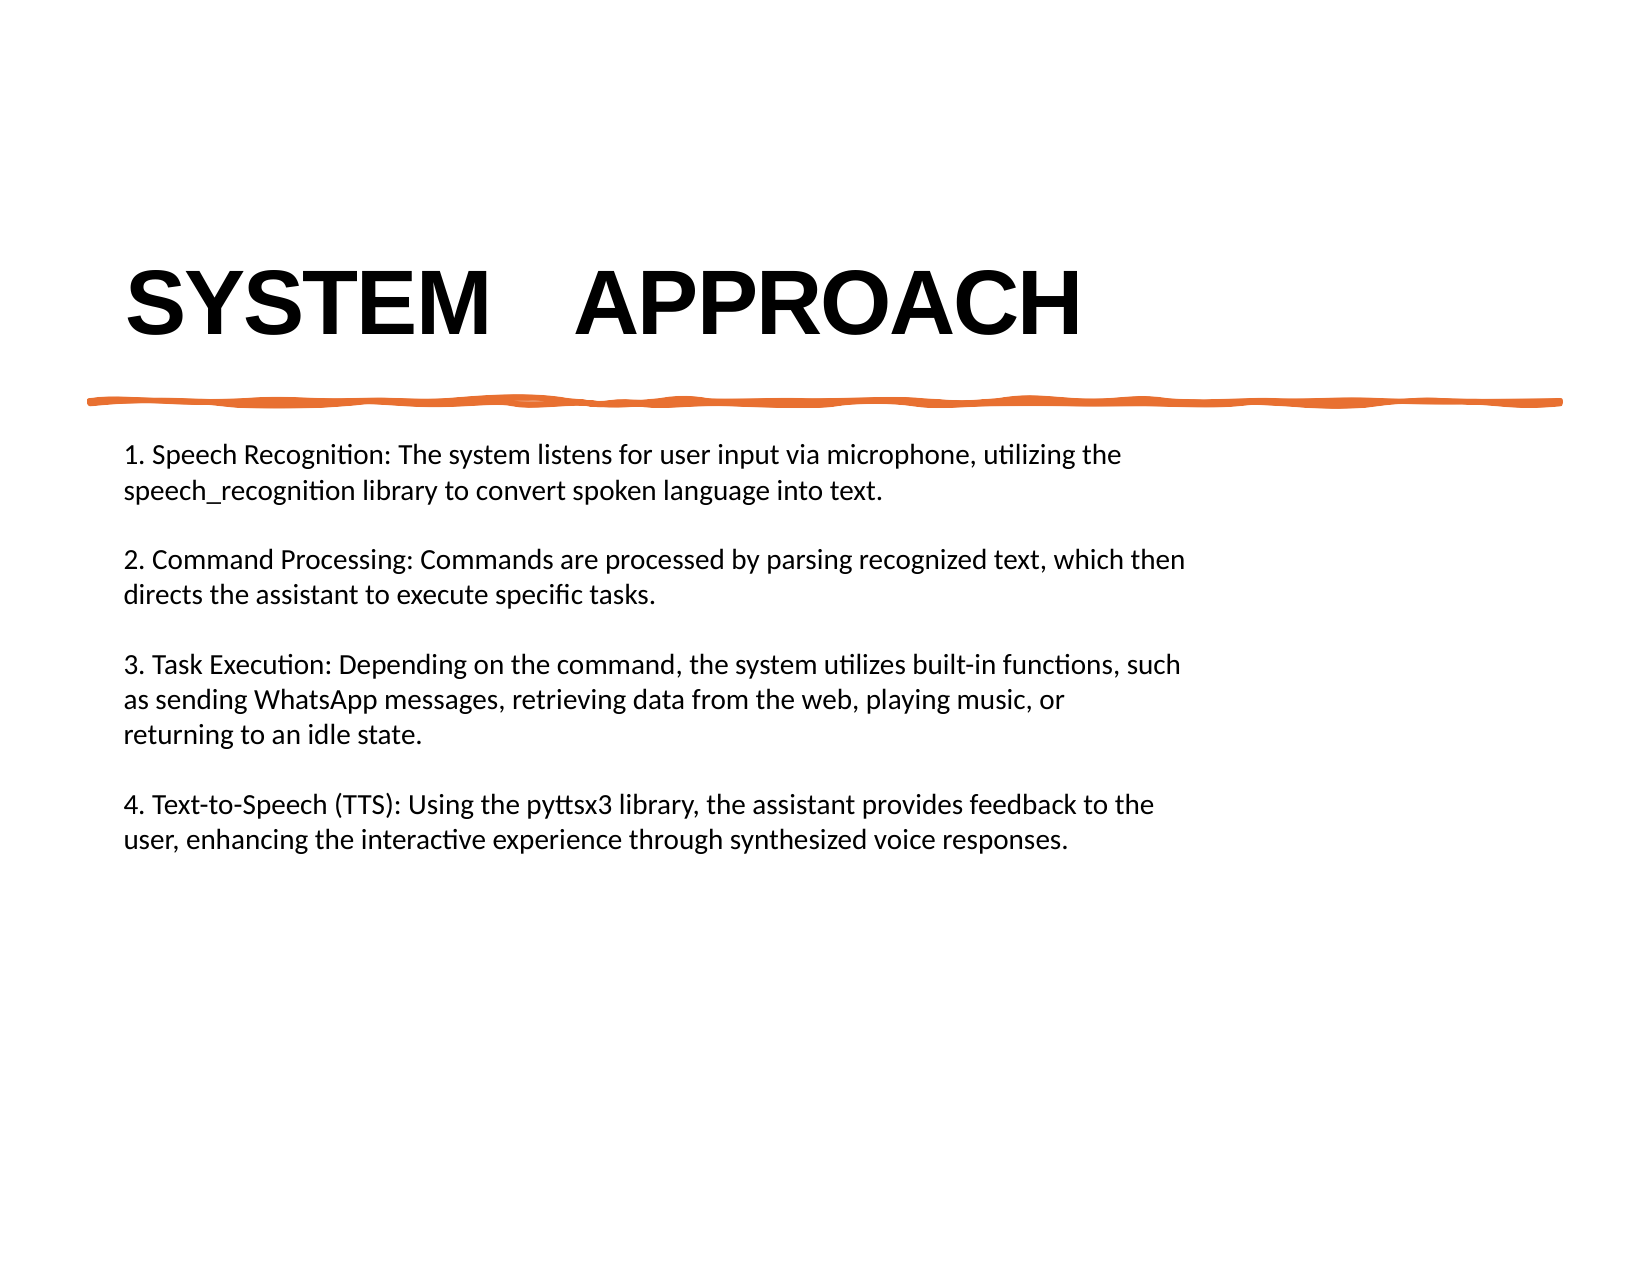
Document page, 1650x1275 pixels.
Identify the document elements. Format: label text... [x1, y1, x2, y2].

picture [87, 394, 1563, 409]
title SYSTEM APPROACH [123, 242, 1089, 360]
text_box 1. Speech Recognition: The system listens for user input via microphone, utilizing the speech_recognition library to convert spoken language into text. 2. Command Processing: Commands are processed by parsing recognized text, which then directs the assistant to execute specific tasks. 3. Task Execution: Depending on the command, the system utilizes built-in functions, such as sending WhatsApp messages, retrieving data from the web, playing music, or returning to an idle state. 4. Text-to-Speech (TTS): Using the pyttsx3 library, the assistant provides feedback to the user, enhancing the interactive experience through synthesized voice responses. [123, 435, 1563, 856]
